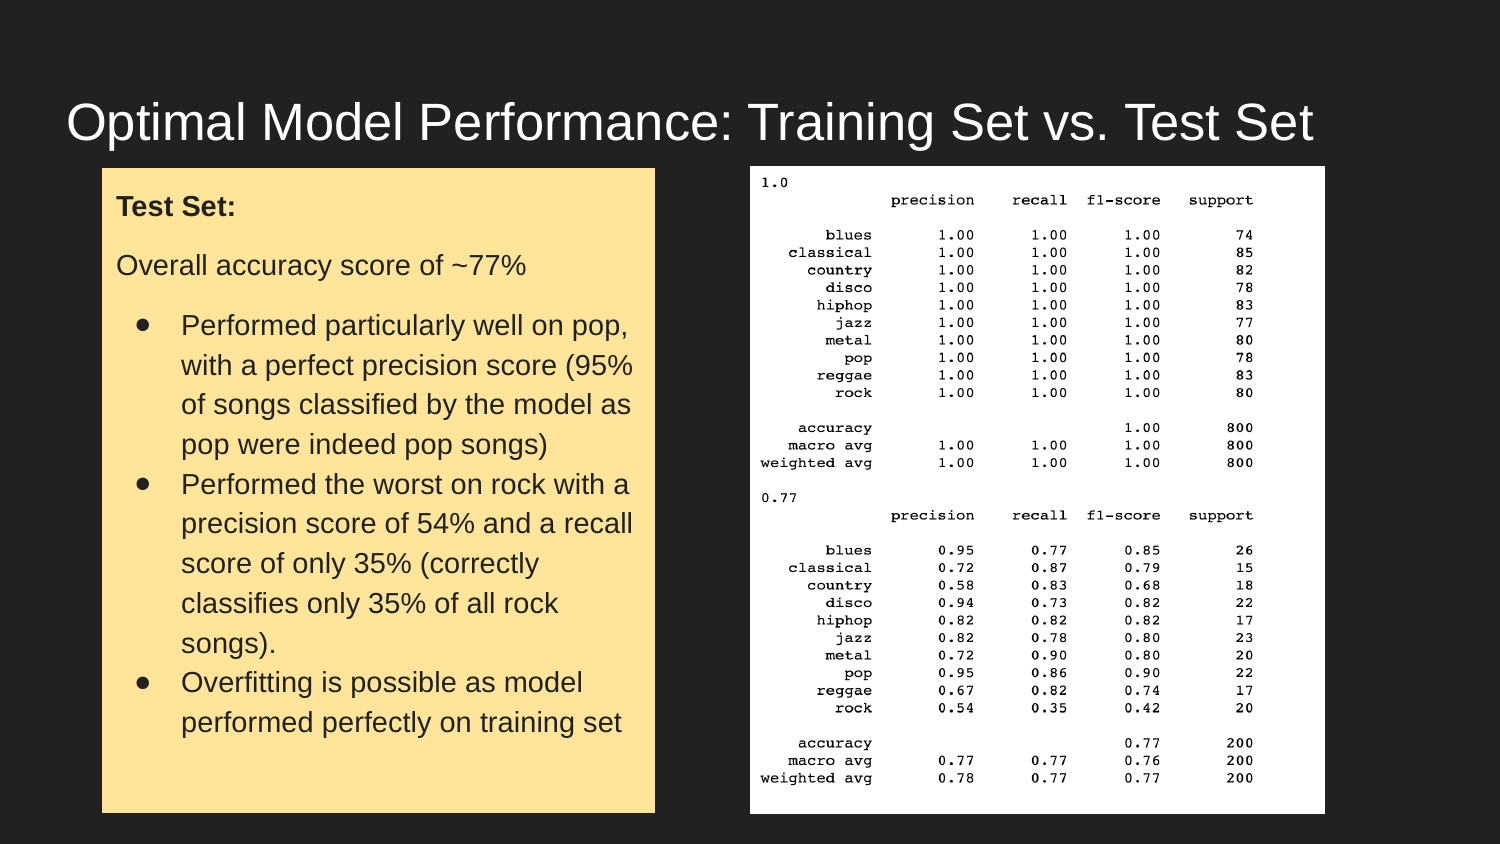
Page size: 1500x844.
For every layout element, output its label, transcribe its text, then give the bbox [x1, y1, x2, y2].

picture [749, 166, 1325, 814]
text_box Test Set: Overall accuracy score of ~77% Performed particularly well on pop, with a perfect precision score (95% of songs classified by the model as pop were indeed pop songs) Performed the worst on rock with a precision score of 54% and a recall score of only 35% (correctly classifies only 35% of all rock songs). Overfitting is possible as model performed perfectly on training set [101, 166, 657, 814]
title Optimal Model Performance: Training Set vs. Test Set [51, 72, 1449, 167]
